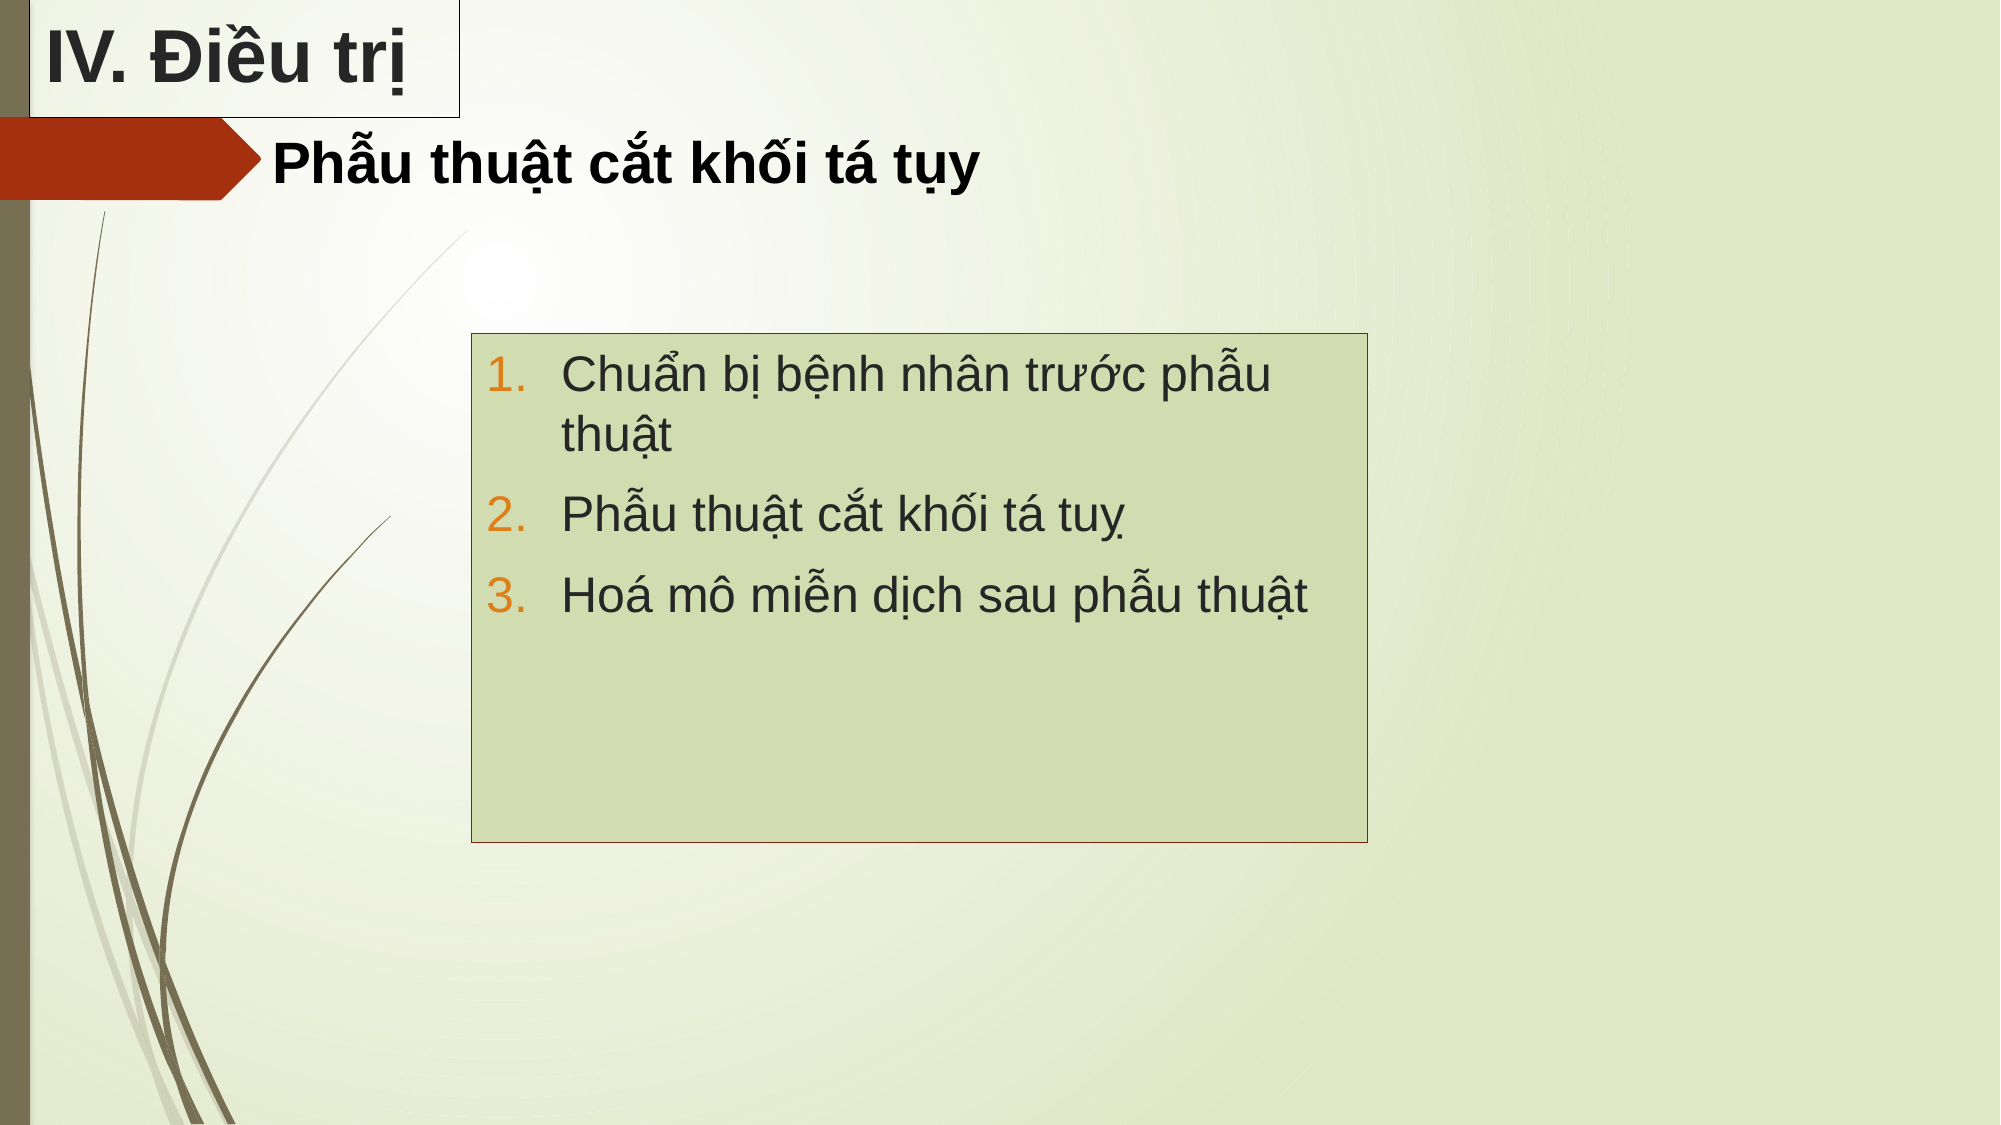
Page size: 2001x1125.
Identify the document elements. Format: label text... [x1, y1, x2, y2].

text_box Phẫu thuật cắt khối tá tụy [257, 117, 1056, 203]
text_box IV. Điều trị [29, 0, 460, 118]
text_box Chuẩn bị bệnh nhân trước phẫu thuật Phẫu thuật cắt khối tá tuỵ Hoá mô miễn dịch sau phẫu thuật [471, 333, 1368, 843]
